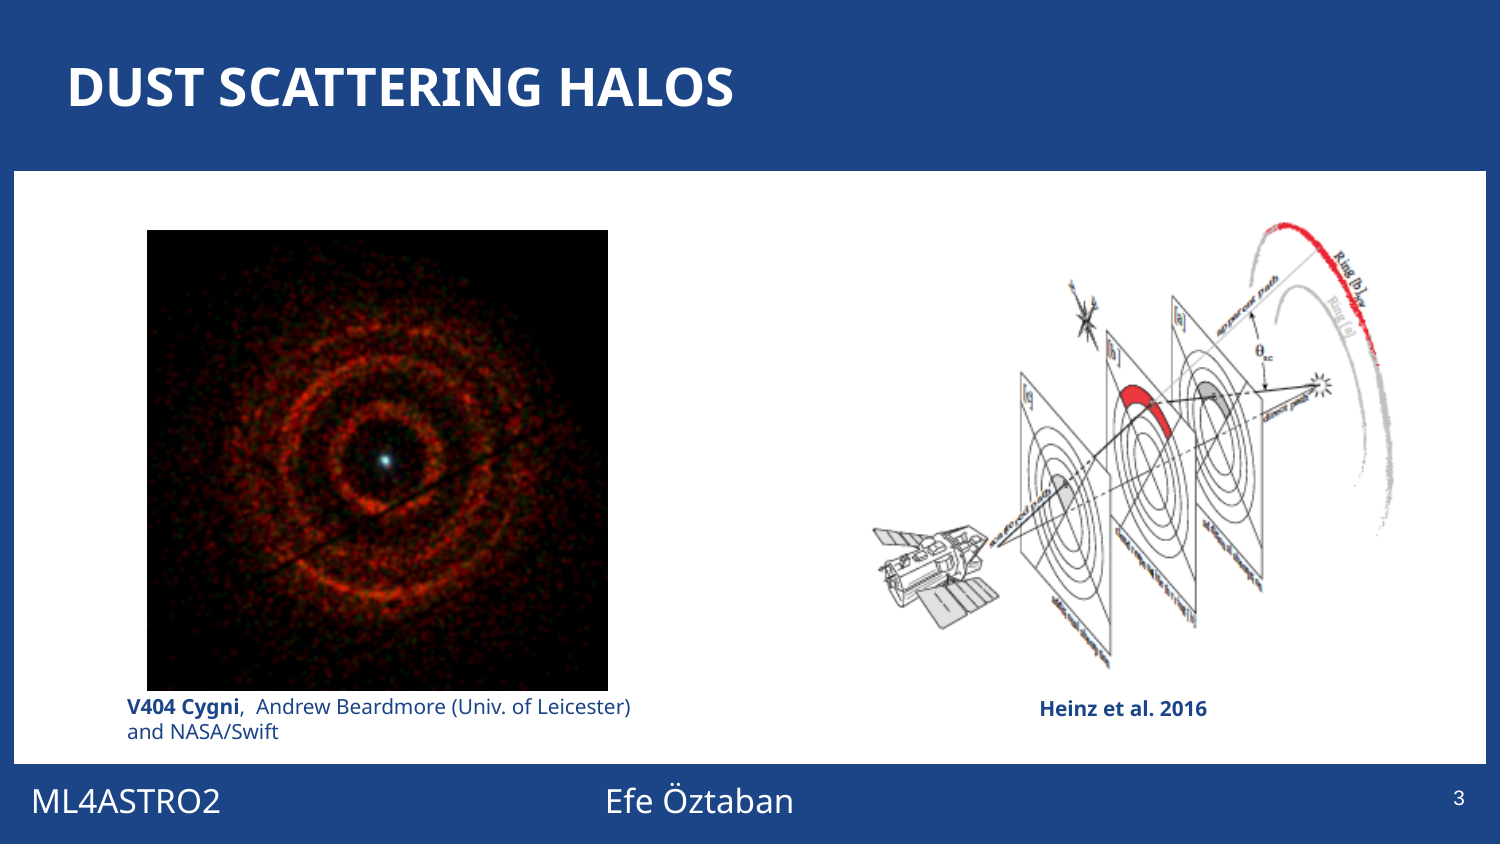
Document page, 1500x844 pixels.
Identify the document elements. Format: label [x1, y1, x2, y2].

picture [863, 218, 1402, 681]
picture [147, 230, 608, 692]
text_box [0, 0, 1500, 844]
